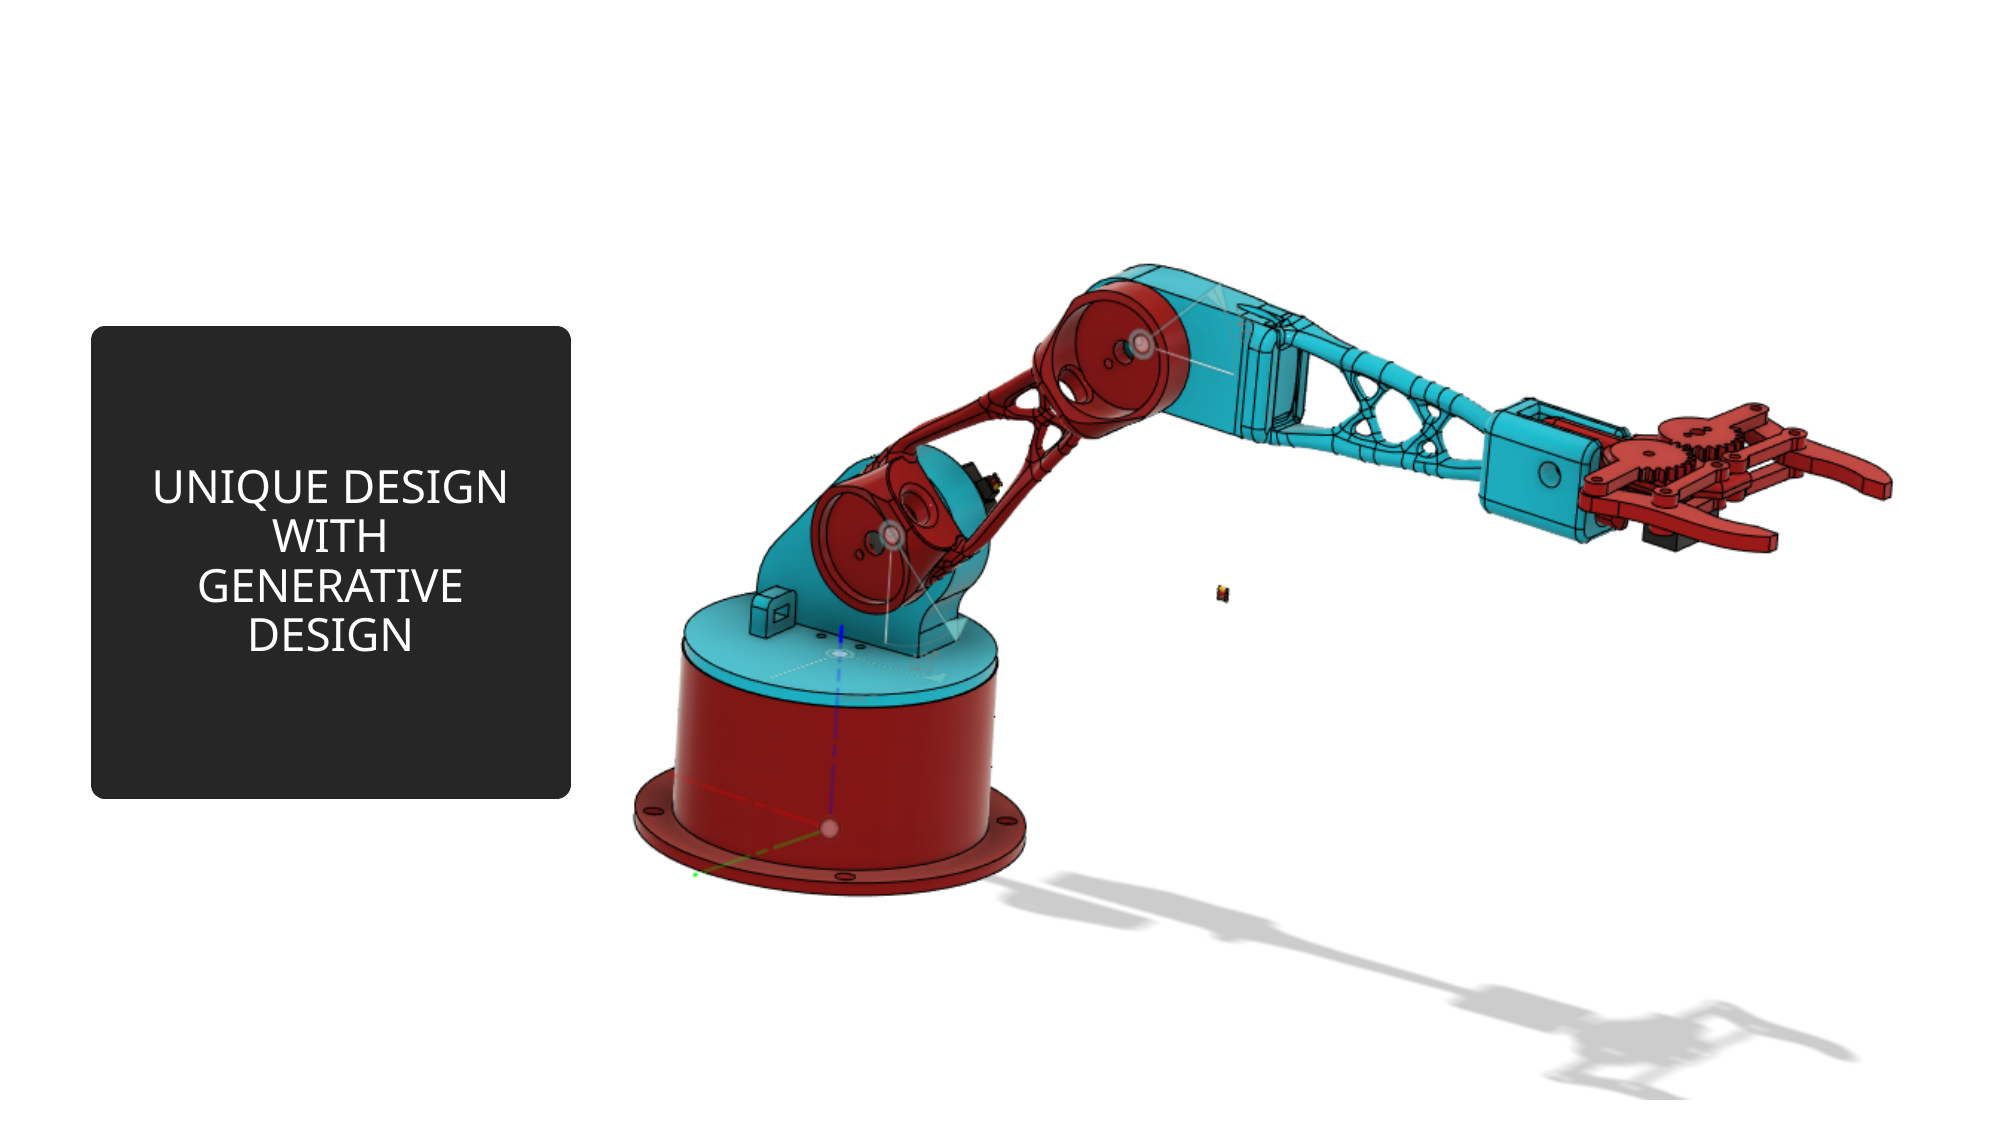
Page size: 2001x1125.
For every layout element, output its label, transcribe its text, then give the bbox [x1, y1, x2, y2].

picture [590, 24, 1933, 1101]
title UNIQUE DESIGN WITH GENERATIVE DESIGN [105, 340, 557, 785]
